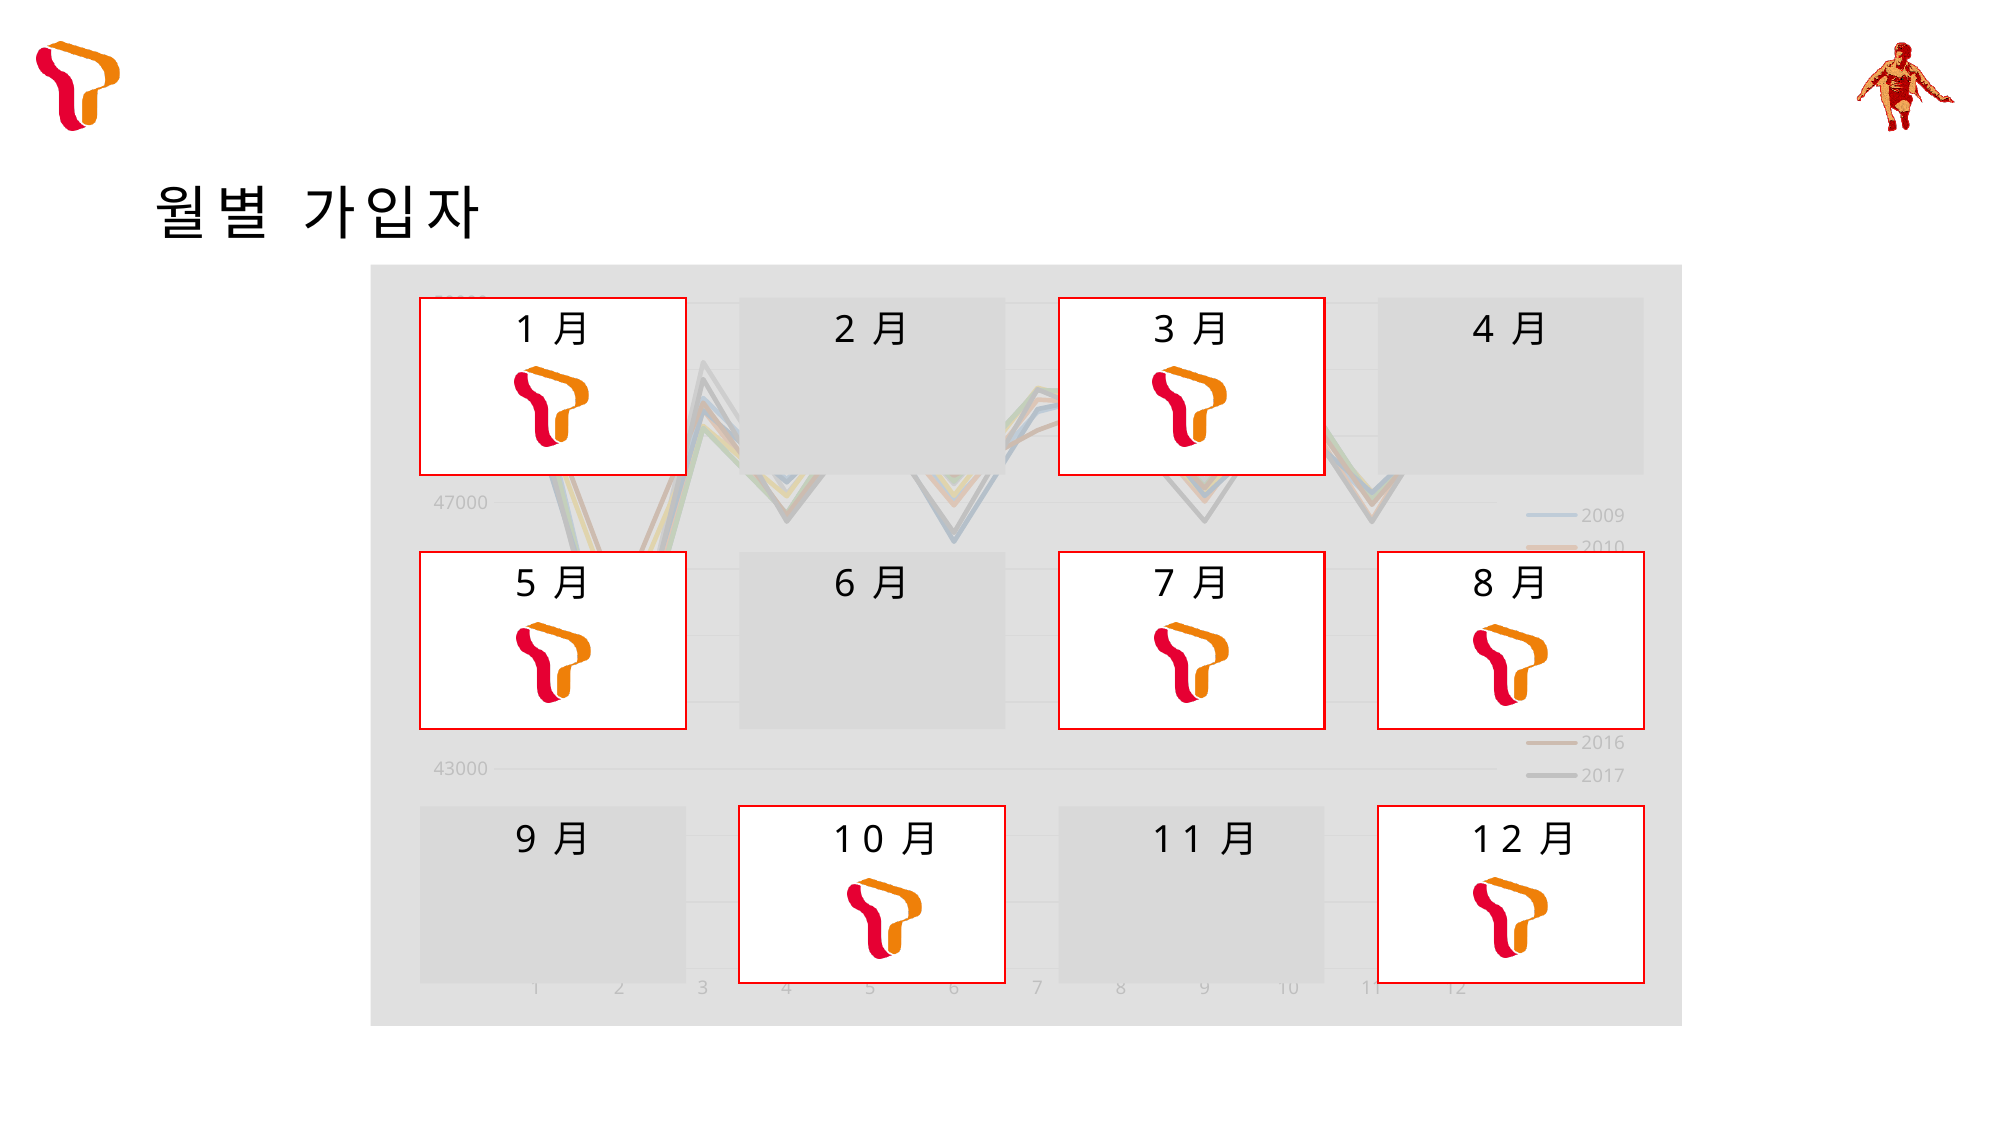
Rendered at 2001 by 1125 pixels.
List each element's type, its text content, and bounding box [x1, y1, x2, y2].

picture [36, 41, 120, 131]
picture [516, 622, 591, 704]
text_box [370, 264, 1683, 1027]
picture [1850, 36, 1963, 137]
picture [847, 878, 922, 959]
picture [514, 366, 589, 447]
text_box 월별 가입자 [139, 168, 495, 254]
picture [1473, 877, 1548, 958]
chart [408, 274, 1644, 1016]
picture [1152, 366, 1227, 447]
picture [1473, 624, 1548, 706]
picture [1154, 622, 1229, 704]
